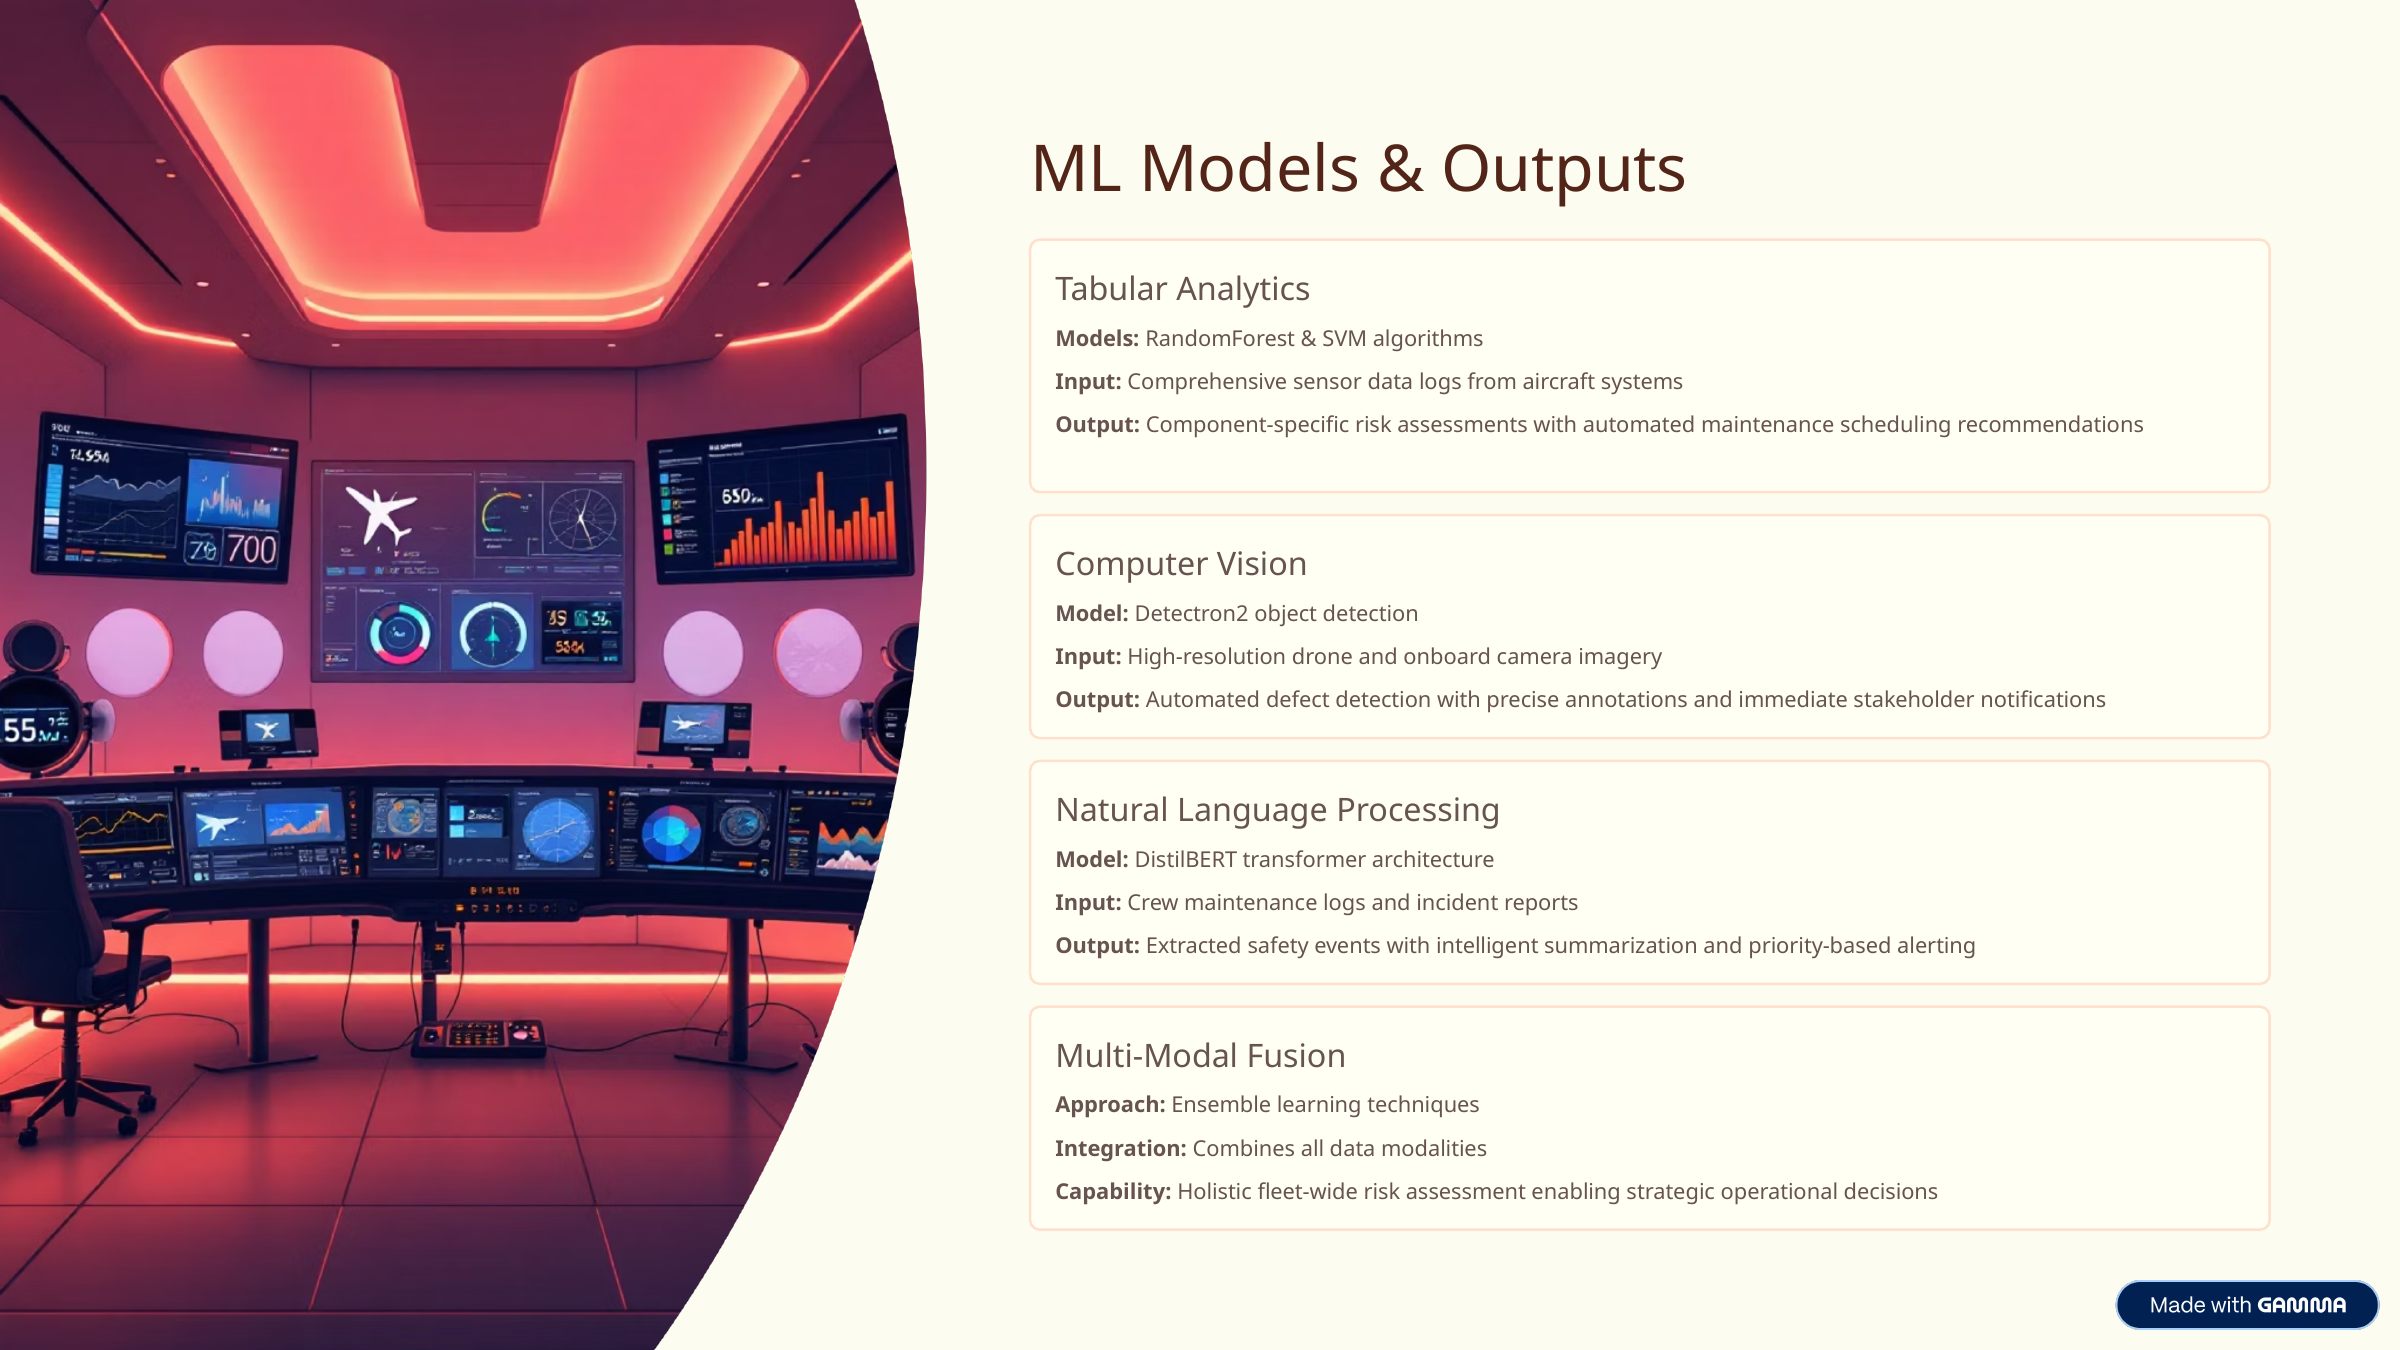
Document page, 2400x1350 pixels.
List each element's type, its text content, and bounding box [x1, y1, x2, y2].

text_box Multi-Modal Fusion [1055, 1031, 1384, 1075]
text_box Model: Detectron2 object detection [1055, 596, 2245, 627]
text_box Natural Language Processing [1055, 786, 1479, 829]
text_box Input: Crew maintenance logs and incident reports [1055, 885, 2245, 916]
text_box Capability: Holistic fleet-wide risk assessment enabling strategic operational decisions [1055, 1174, 2245, 1205]
text_box Approach: Ensemble learning techniques [1055, 1088, 2245, 1118]
text_box [1030, 239, 2270, 493]
text_box Integration: Combines all data modalities [1055, 1131, 2245, 1162]
text_box Output: Extracted safety events with intelligent summarization and priority-based alerting [1055, 928, 2245, 959]
text_box [1030, 760, 2270, 984]
text_box Computer Vision [1055, 540, 1384, 583]
text_box Input: High-resolution drone and onboard camera imagery [1055, 639, 2245, 670]
text_box Input: Comprehensive sensor data logs from aircraft systems [1055, 364, 2245, 395]
text_box ML Models & Outputs [1030, 120, 1696, 206]
picture [0, 0, 945, 1350]
text_box [1030, 515, 2270, 739]
text_box Output: Automated defect detection with precise annotations and immediate stakeholder notifications [1055, 683, 2245, 713]
text_box Models: RandomForest & SVM algorithms [1055, 321, 2245, 351]
picture [2106, 1271, 2389, 1339]
text_box Output: Component-specific risk assessments with automated maintenance scheduling recommendations [1055, 407, 2245, 467]
text_box [1030, 1006, 2270, 1230]
text_box Model: DistilBERT transformer architecture [1055, 842, 2245, 872]
text_box Tabular Analytics [1055, 264, 1384, 308]
